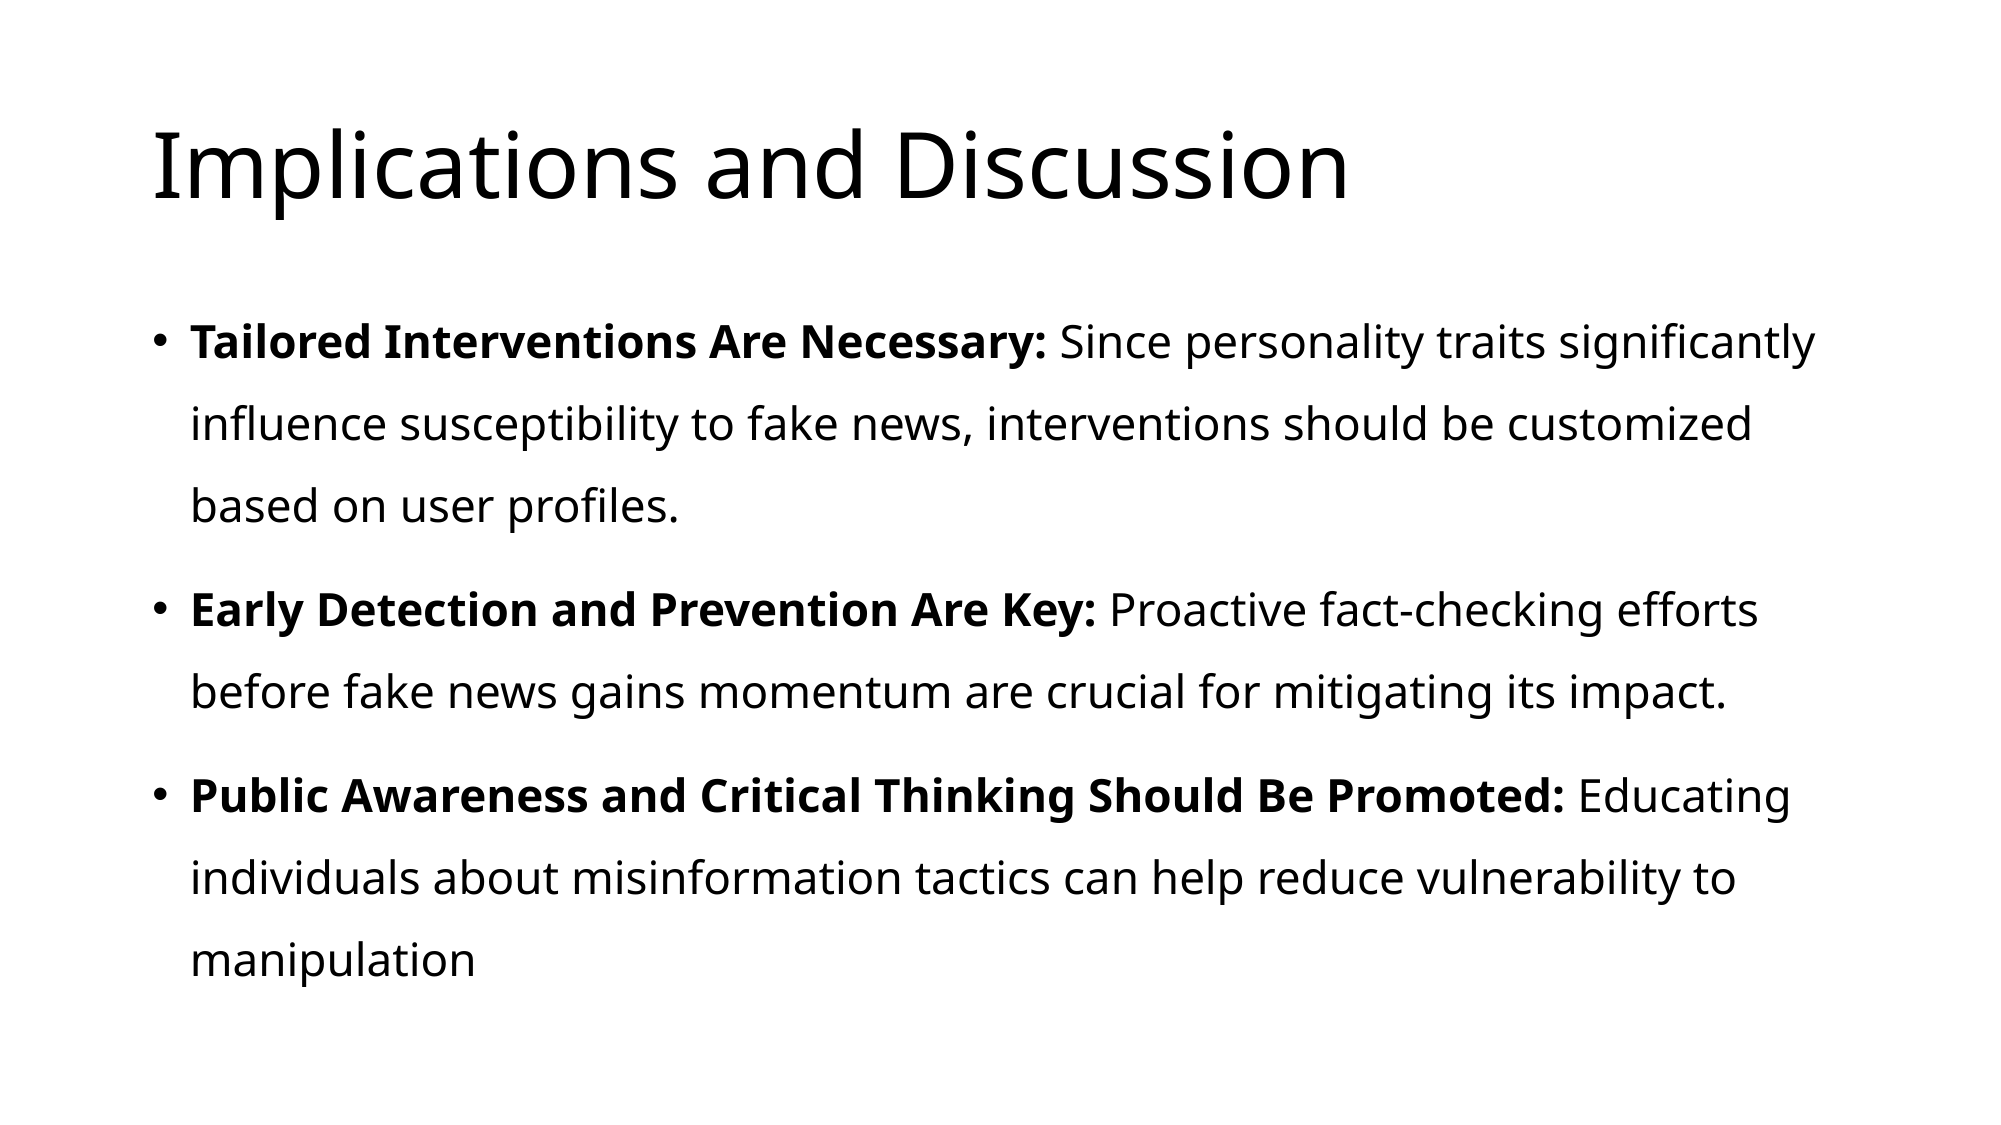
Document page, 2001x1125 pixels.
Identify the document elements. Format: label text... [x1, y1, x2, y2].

list Tailored Interventions Are Necessary: Since personality traits significantly influence susceptibility to fake news, interventions should be customized based on user profiles. Early Detection and Prevention Are Key: Proactive fact-checking efforts before fake news gains momentum are crucial for mitigating its impact. Public Awareness and Critical Thinking Should Be Promoted: Educating individuals about misinformation tactics can help reduce vulnerability to manipulation [137, 277, 1863, 992]
title Implications and Discussion [137, 59, 1863, 277]
